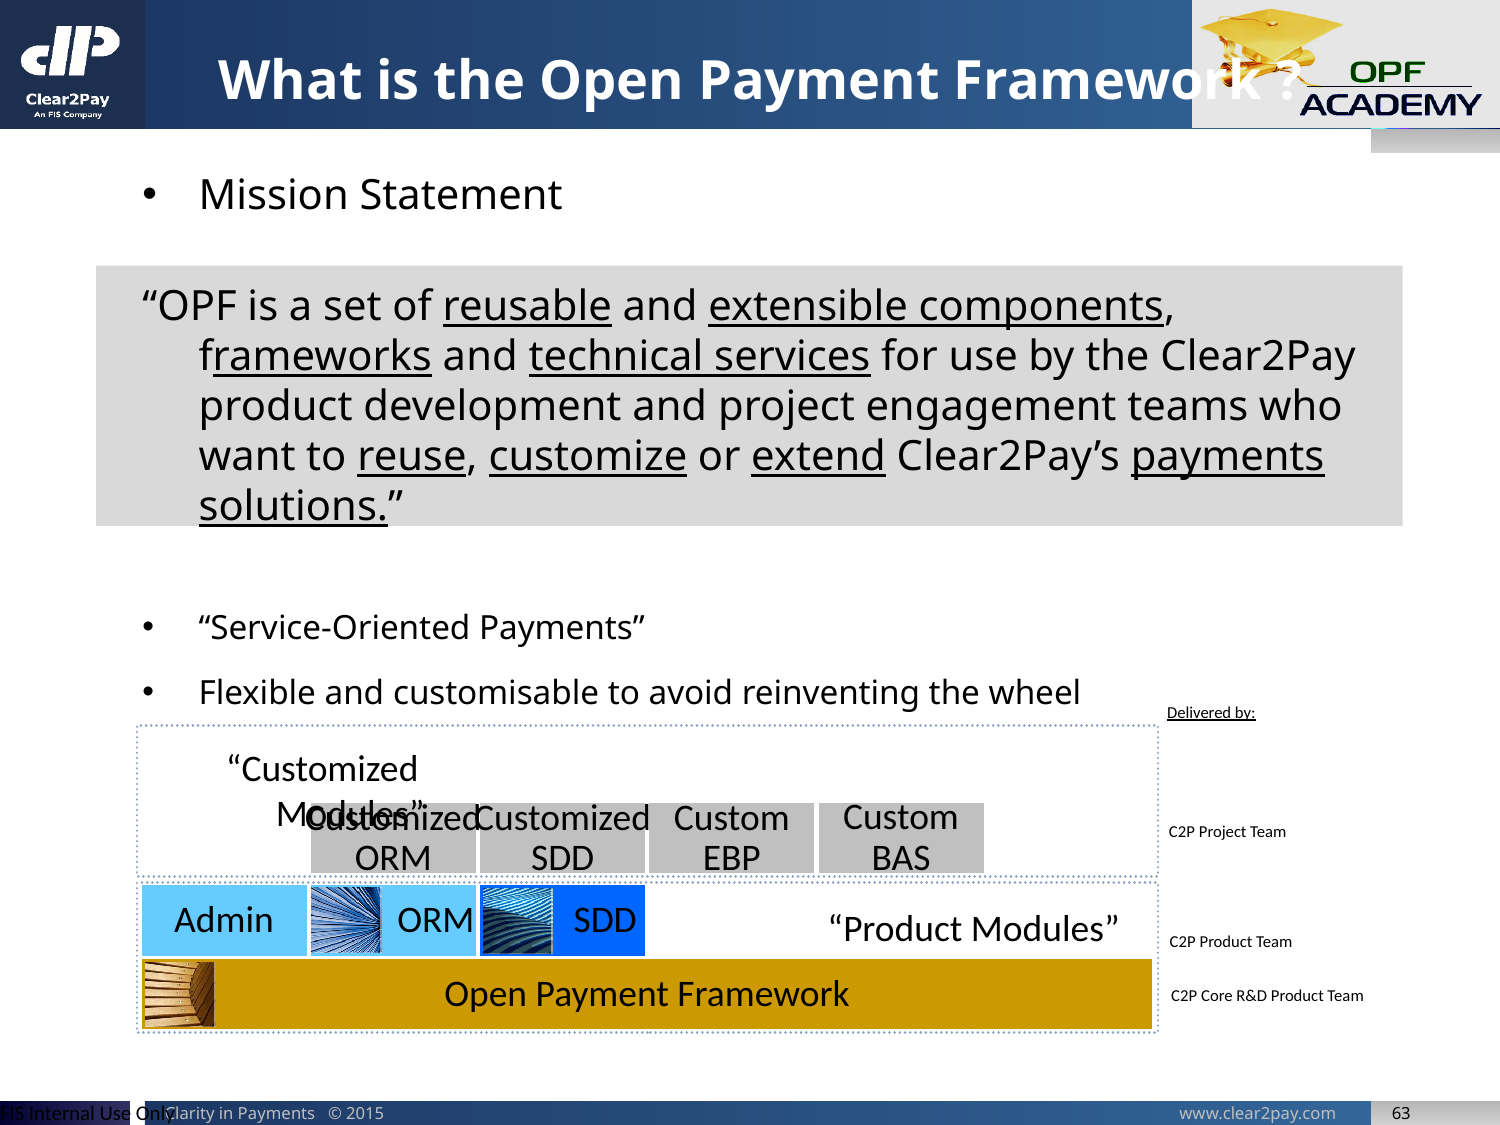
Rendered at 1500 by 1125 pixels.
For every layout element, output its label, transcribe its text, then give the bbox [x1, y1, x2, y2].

text_box C2P Product Team [1154, 924, 1379, 959]
text_box Customized SDD [482, 805, 643, 871]
picture [311, 887, 382, 953]
title What is the Open Payment Framework ? [203, 23, 1339, 134]
text_box [137, 725, 1158, 877]
text_box Admin [143, 887, 305, 954]
text_box ORM [383, 887, 474, 954]
text_box [137, 882, 1158, 1033]
picture [145, 961, 216, 1027]
text_box Custom BAS [820, 804, 982, 871]
text_box Delivered by: [1152, 695, 1377, 730]
picture [482, 888, 554, 954]
text_box Custom EBP [651, 805, 813, 871]
text_box Open Payment Framework [216, 961, 1150, 1027]
text_box C2P Core R&D Product Team [1156, 979, 1459, 1013]
text_box C2P Project Team [1154, 814, 1379, 849]
text_box [94, 264, 127, 528]
text_box SDD [550, 887, 643, 954]
picture [0, 0, 145, 129]
list Mission Statement “OPF is a set of reusable and extensible components, frameworks and technical services for use by the Clear2Pay product development and project engagement teams who want to reuse, customize or extend Clear2Pay’s payments solutions.” “Service-Oriented Payments” Flexible and customisable to avoid reinventing the wheel [127, 160, 1399, 958]
text_box “Product Modules” [806, 896, 1141, 957]
picture [1192, 0, 1500, 129]
text_box Customized ORM [313, 842, 474, 871]
text_box “Customized Modules” [146, 736, 499, 842]
text_box [1399, 264, 1405, 528]
